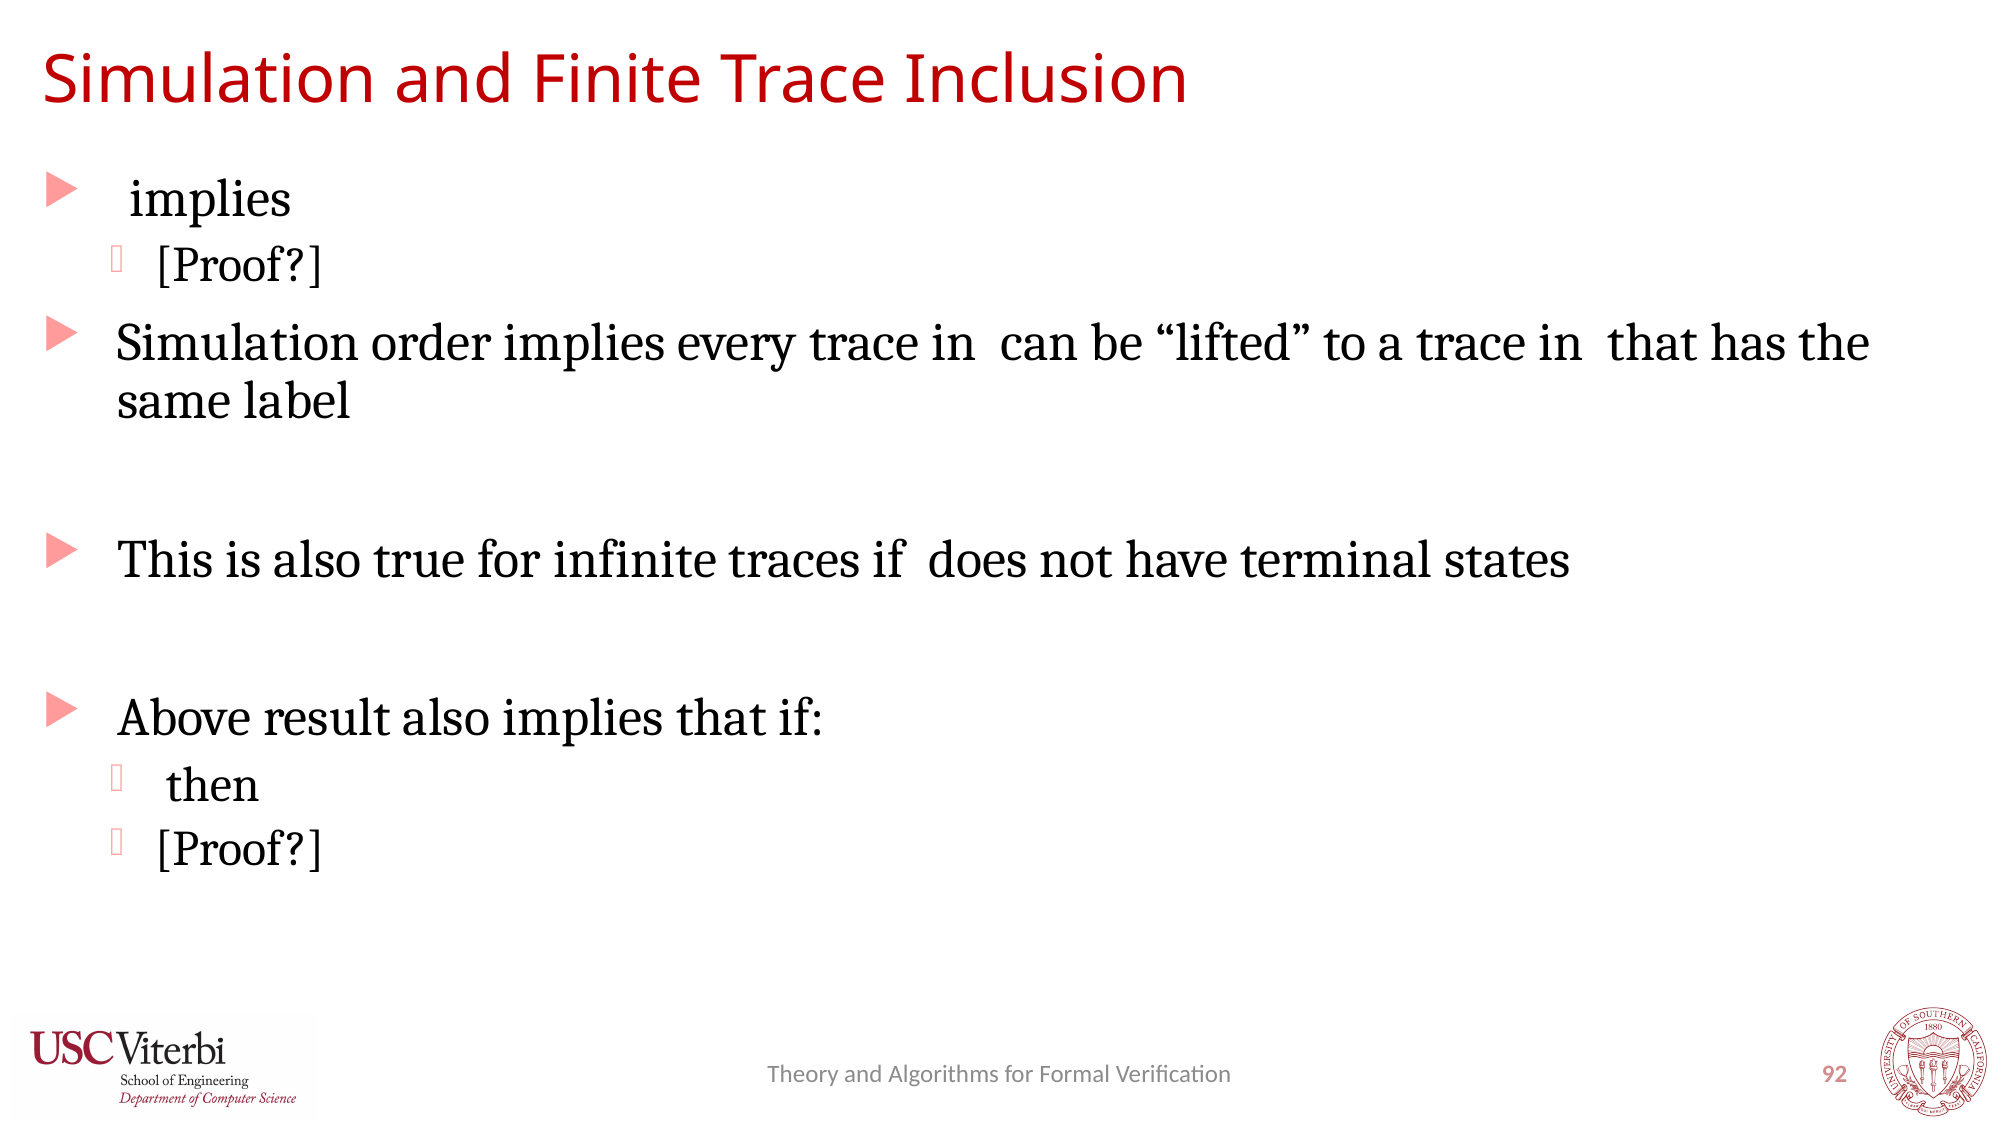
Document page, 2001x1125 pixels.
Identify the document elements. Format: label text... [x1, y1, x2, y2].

title Simulation and Finite Trace Inclusion [27, 12, 1947, 150]
picture [1879, 1002, 1988, 1119]
footer Theory and Algorithms for Formal Verification [662, 1042, 1338, 1103]
slide_number 92 [1684, 1042, 1863, 1103]
picture [12, 1014, 316, 1119]
